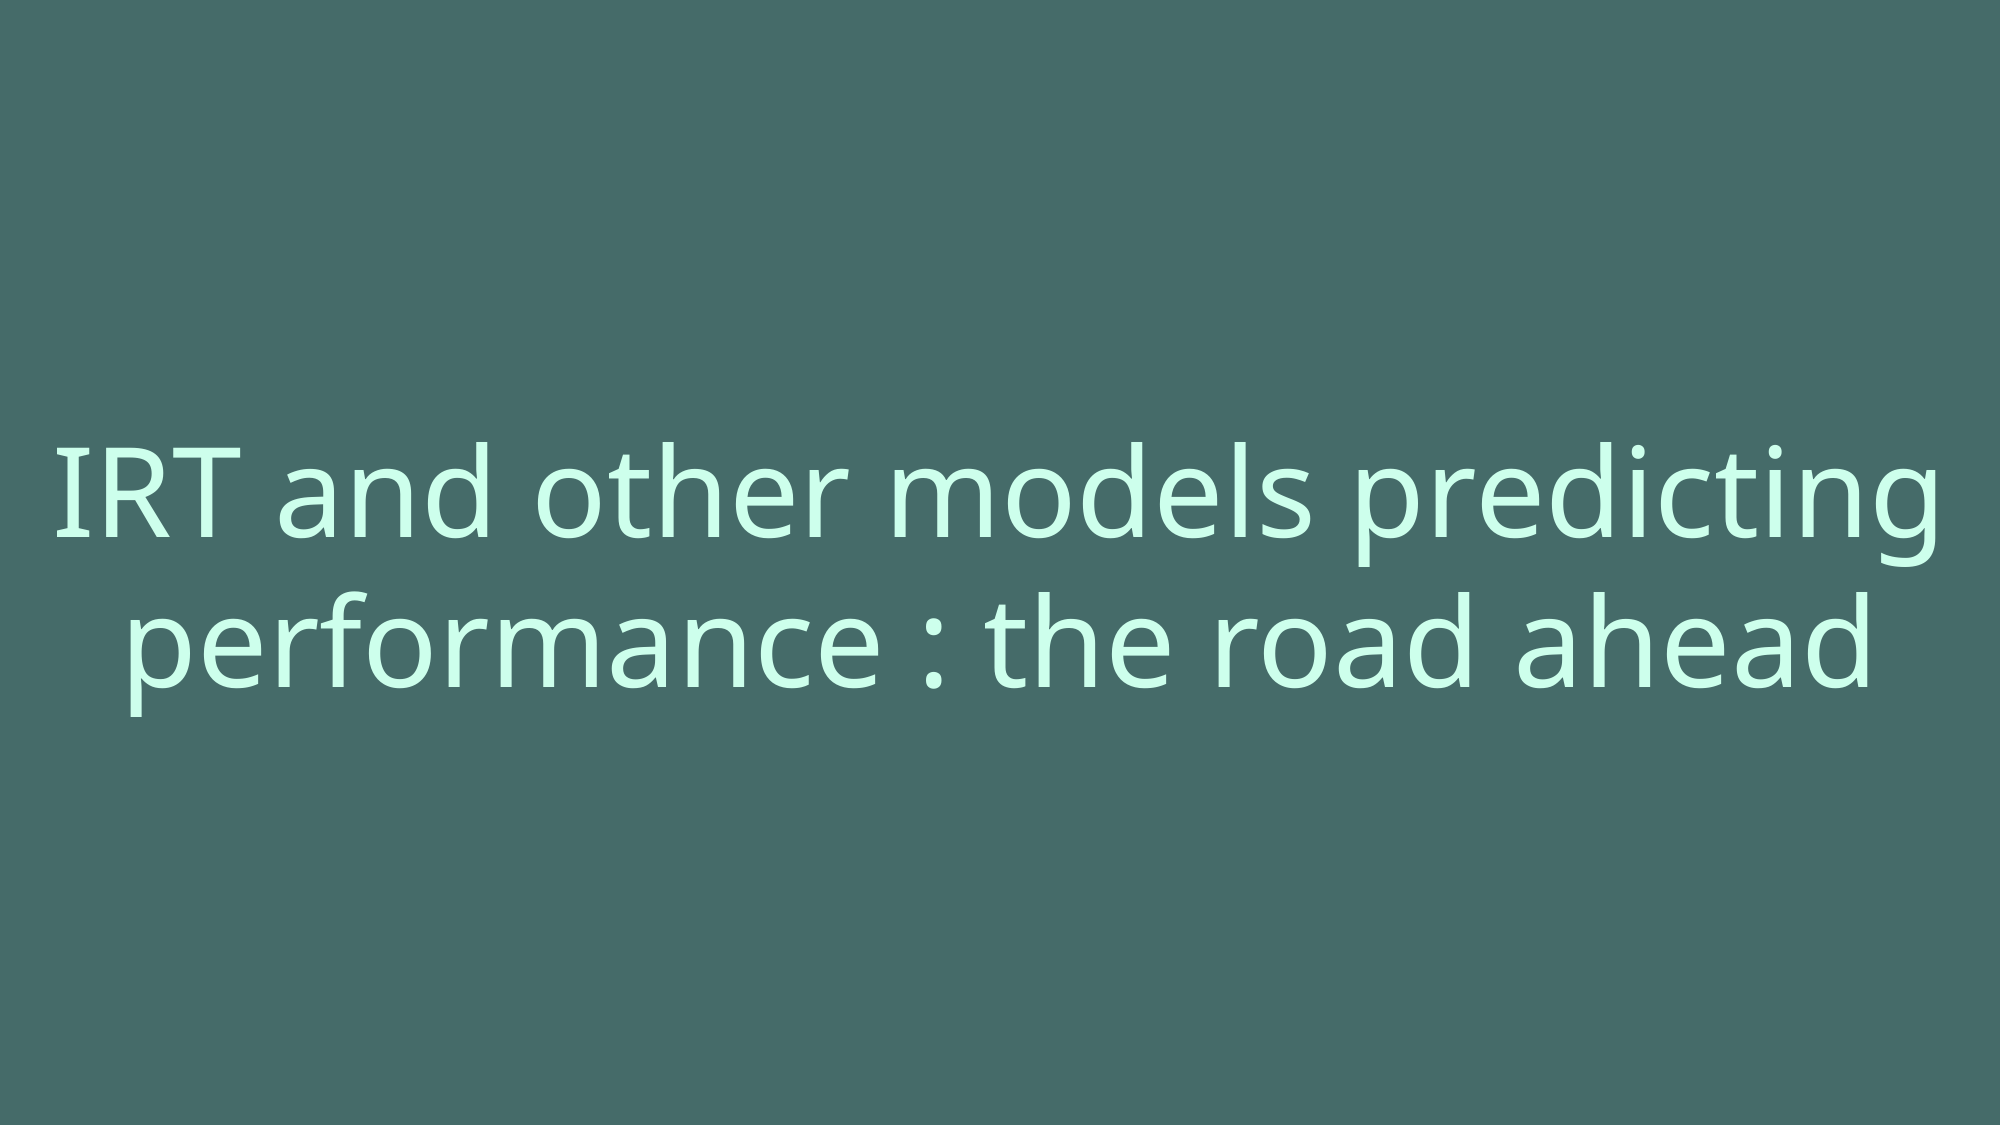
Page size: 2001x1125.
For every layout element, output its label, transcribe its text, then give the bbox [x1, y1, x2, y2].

text_box IRT and other models predicting performance : the road ahead [0, 0, 2000, 1125]
